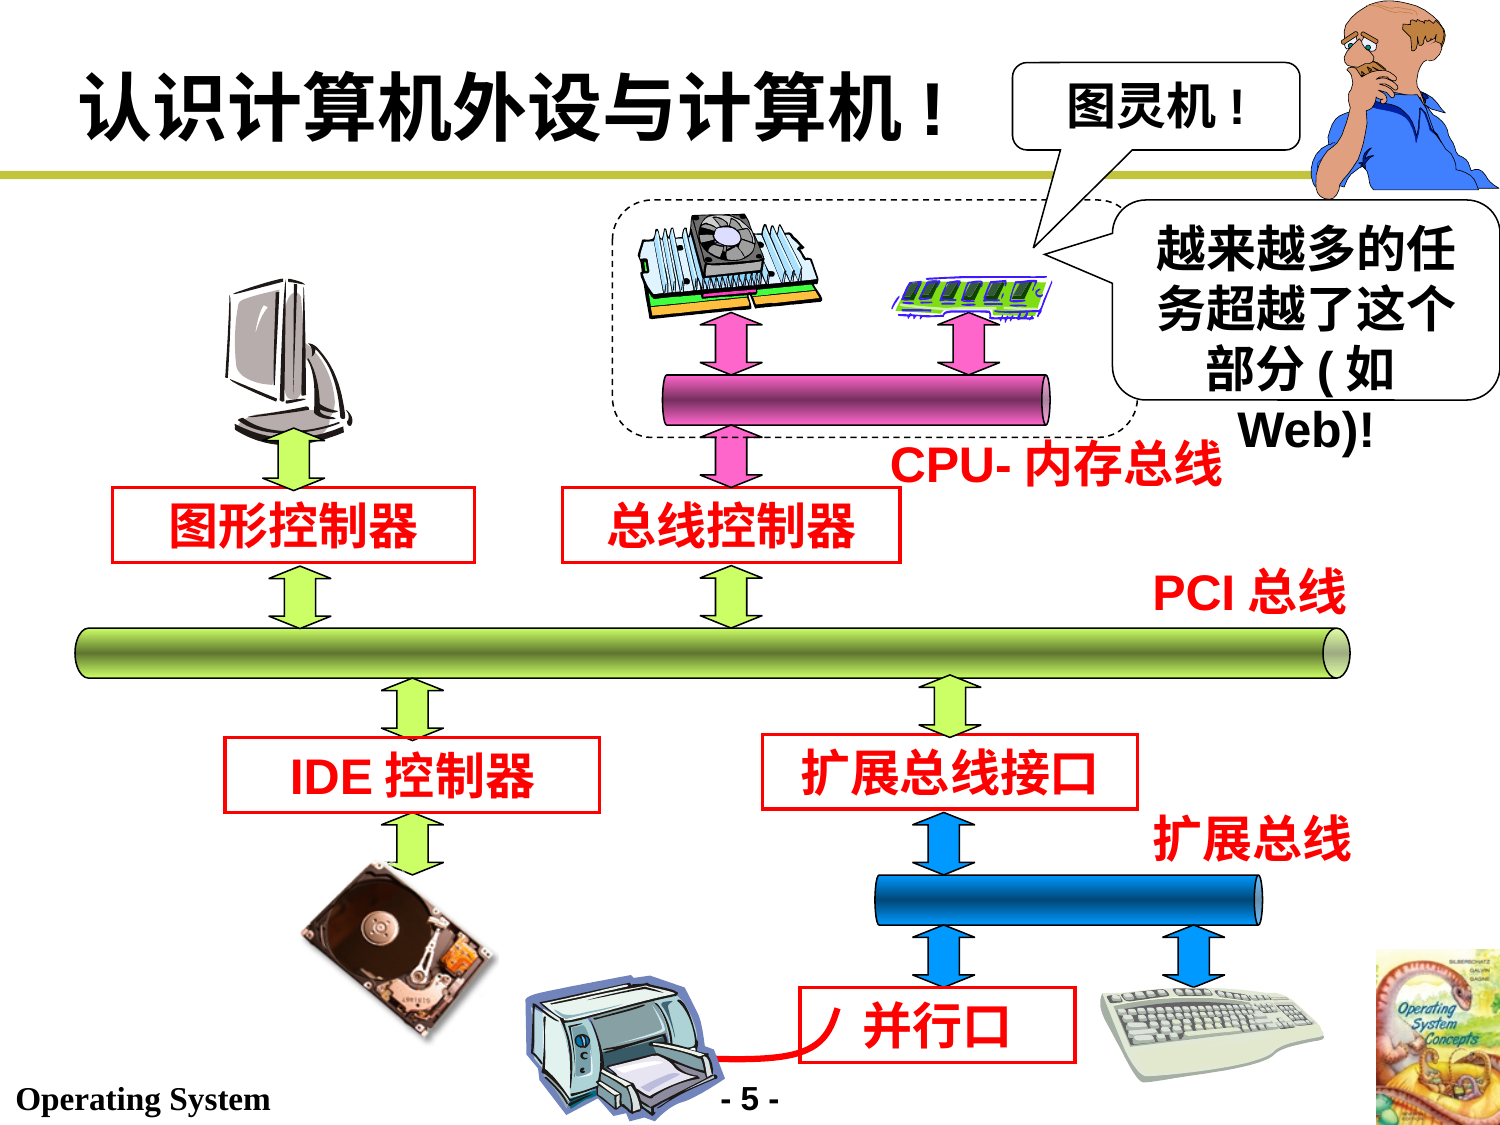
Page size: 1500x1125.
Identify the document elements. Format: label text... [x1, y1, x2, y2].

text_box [74, 553, 1450, 679]
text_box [524, 674, 1450, 1122]
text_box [224, 678, 524, 1050]
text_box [562, 199, 1275, 629]
text_box 越来越多的任务超越了这个部分(如Web)! [1275, 199, 1500, 401]
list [1310, 0, 1500, 200]
picture [1376, 949, 1500, 1125]
title 认识计算机外设与计算机! [62, 50, 1310, 161]
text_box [112, 278, 475, 629]
text_box 图灵机! [1012, 62, 1300, 199]
